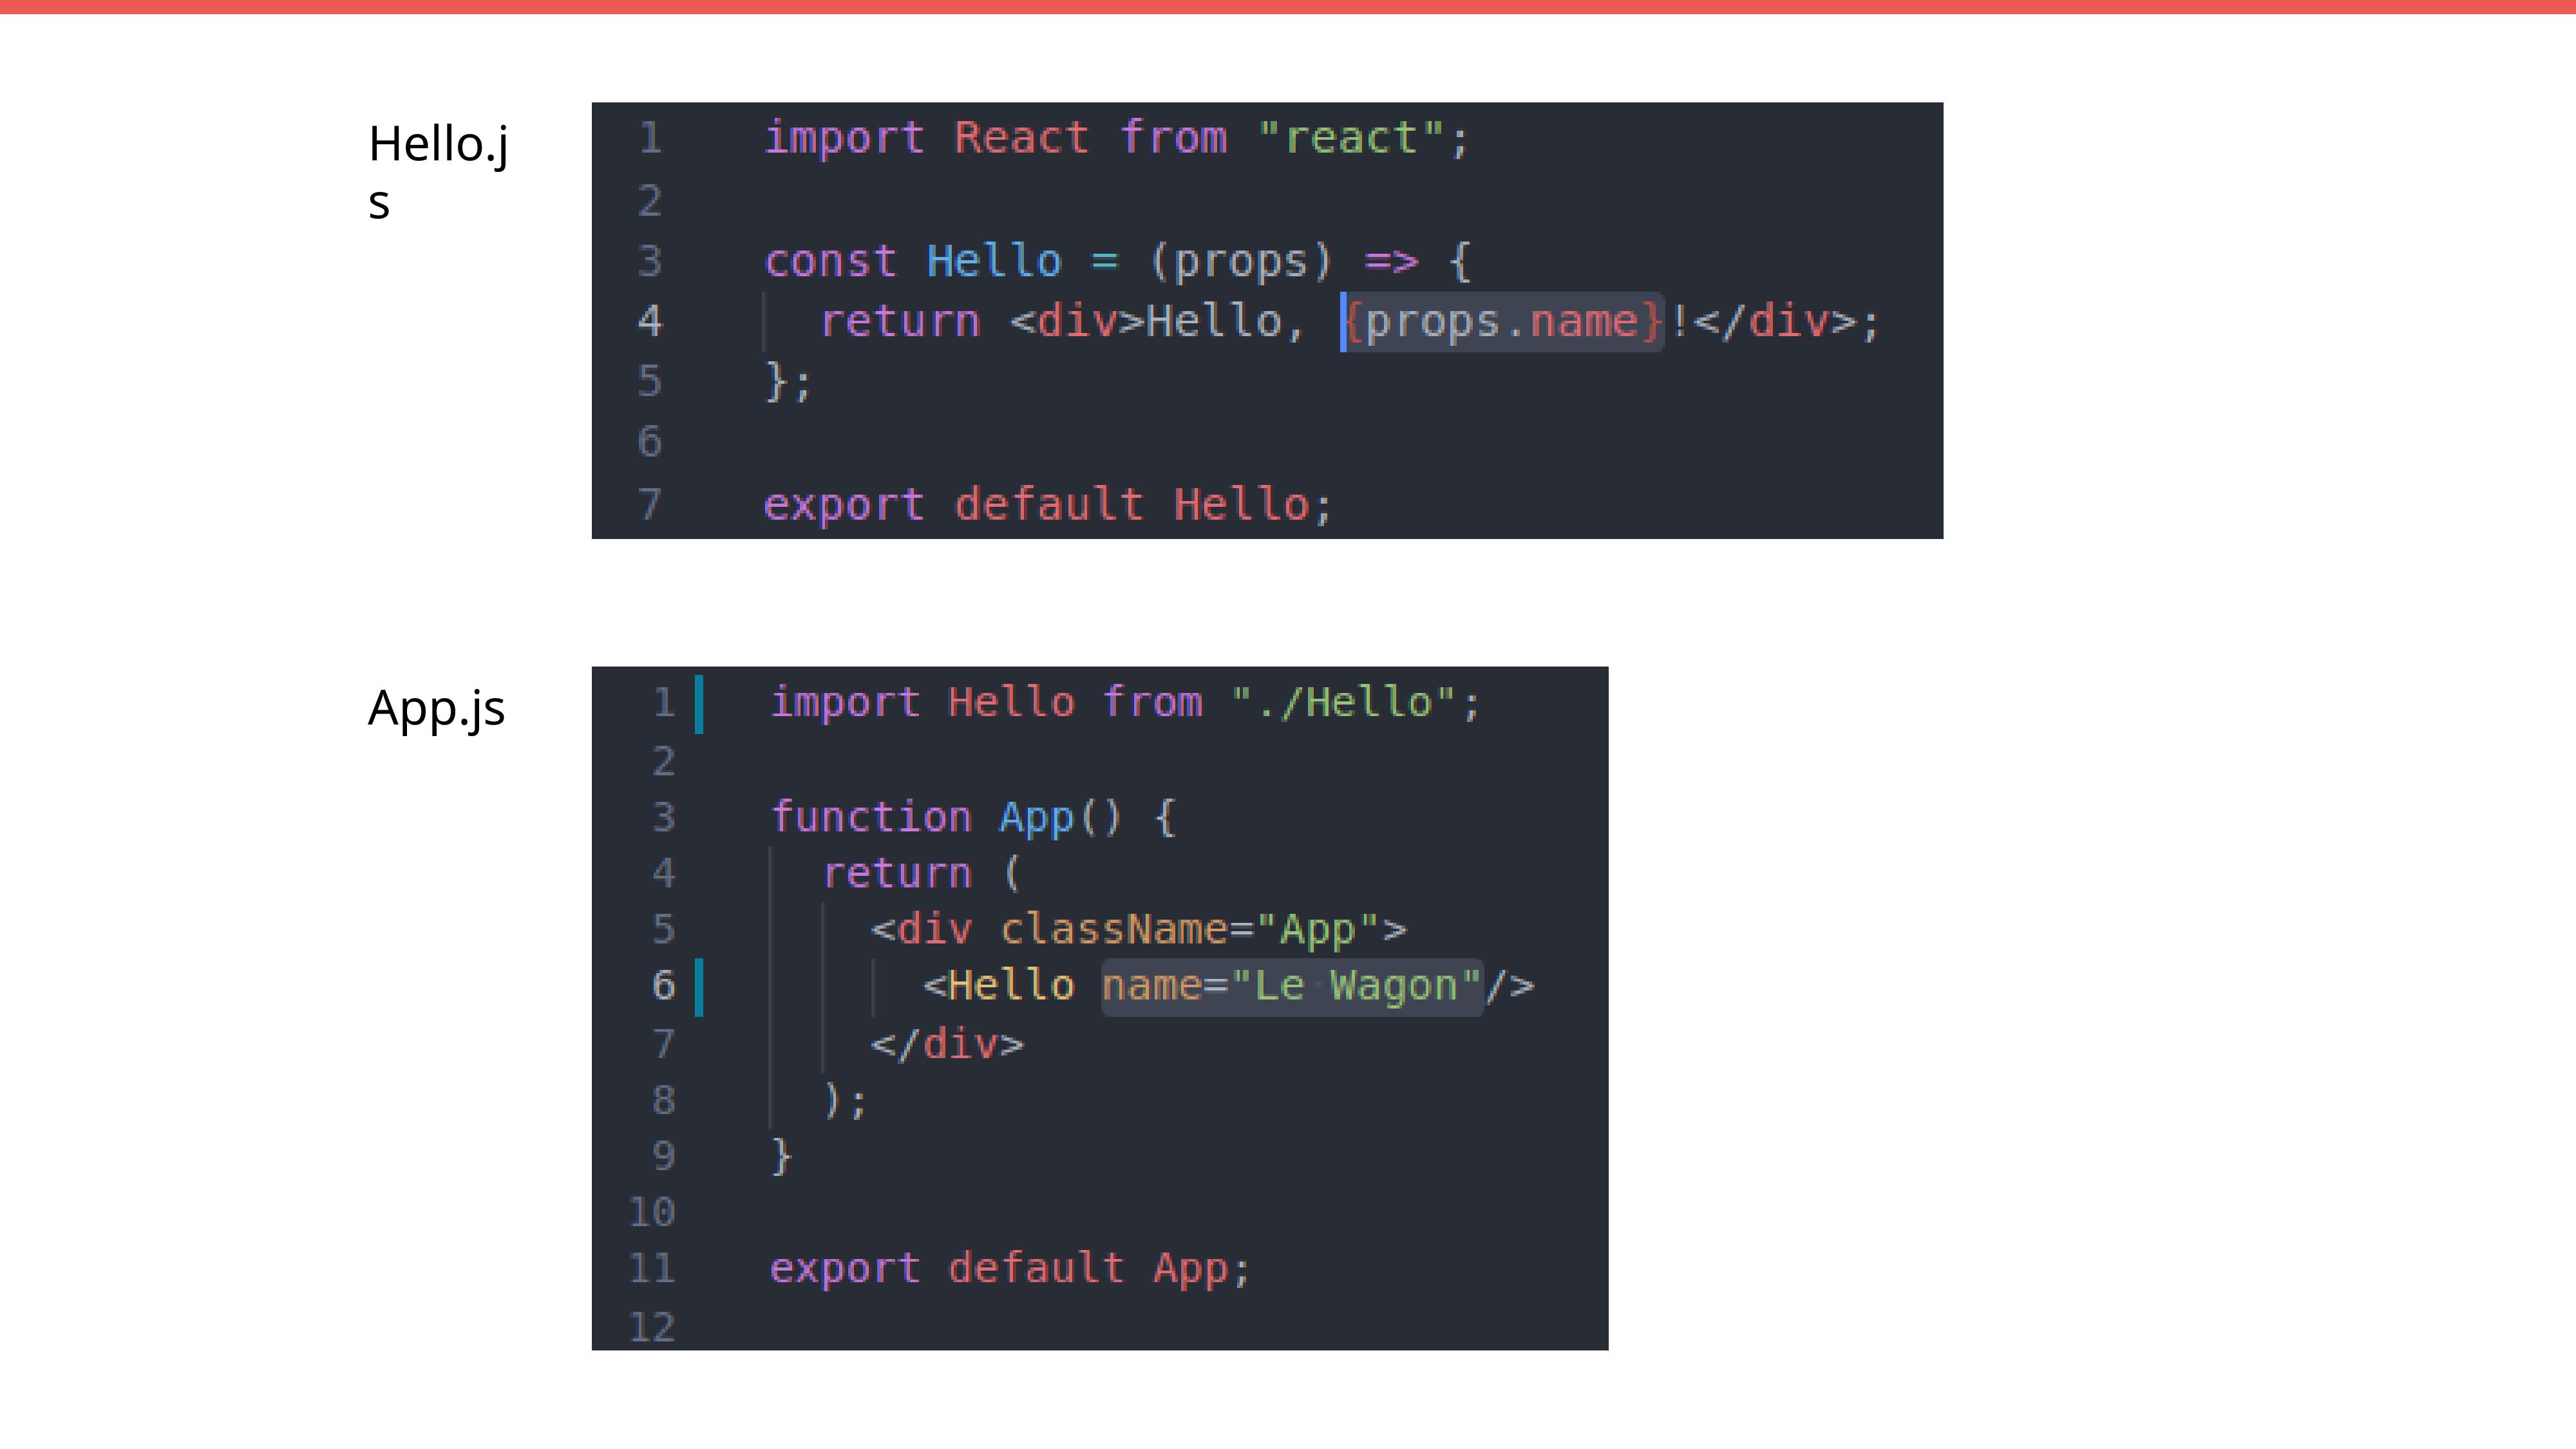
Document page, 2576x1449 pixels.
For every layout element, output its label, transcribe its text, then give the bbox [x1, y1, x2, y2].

text_box Hello.js [358, 102, 531, 238]
picture [591, 102, 1944, 539]
text_box App.js [358, 667, 531, 744]
picture [591, 667, 1609, 1351]
